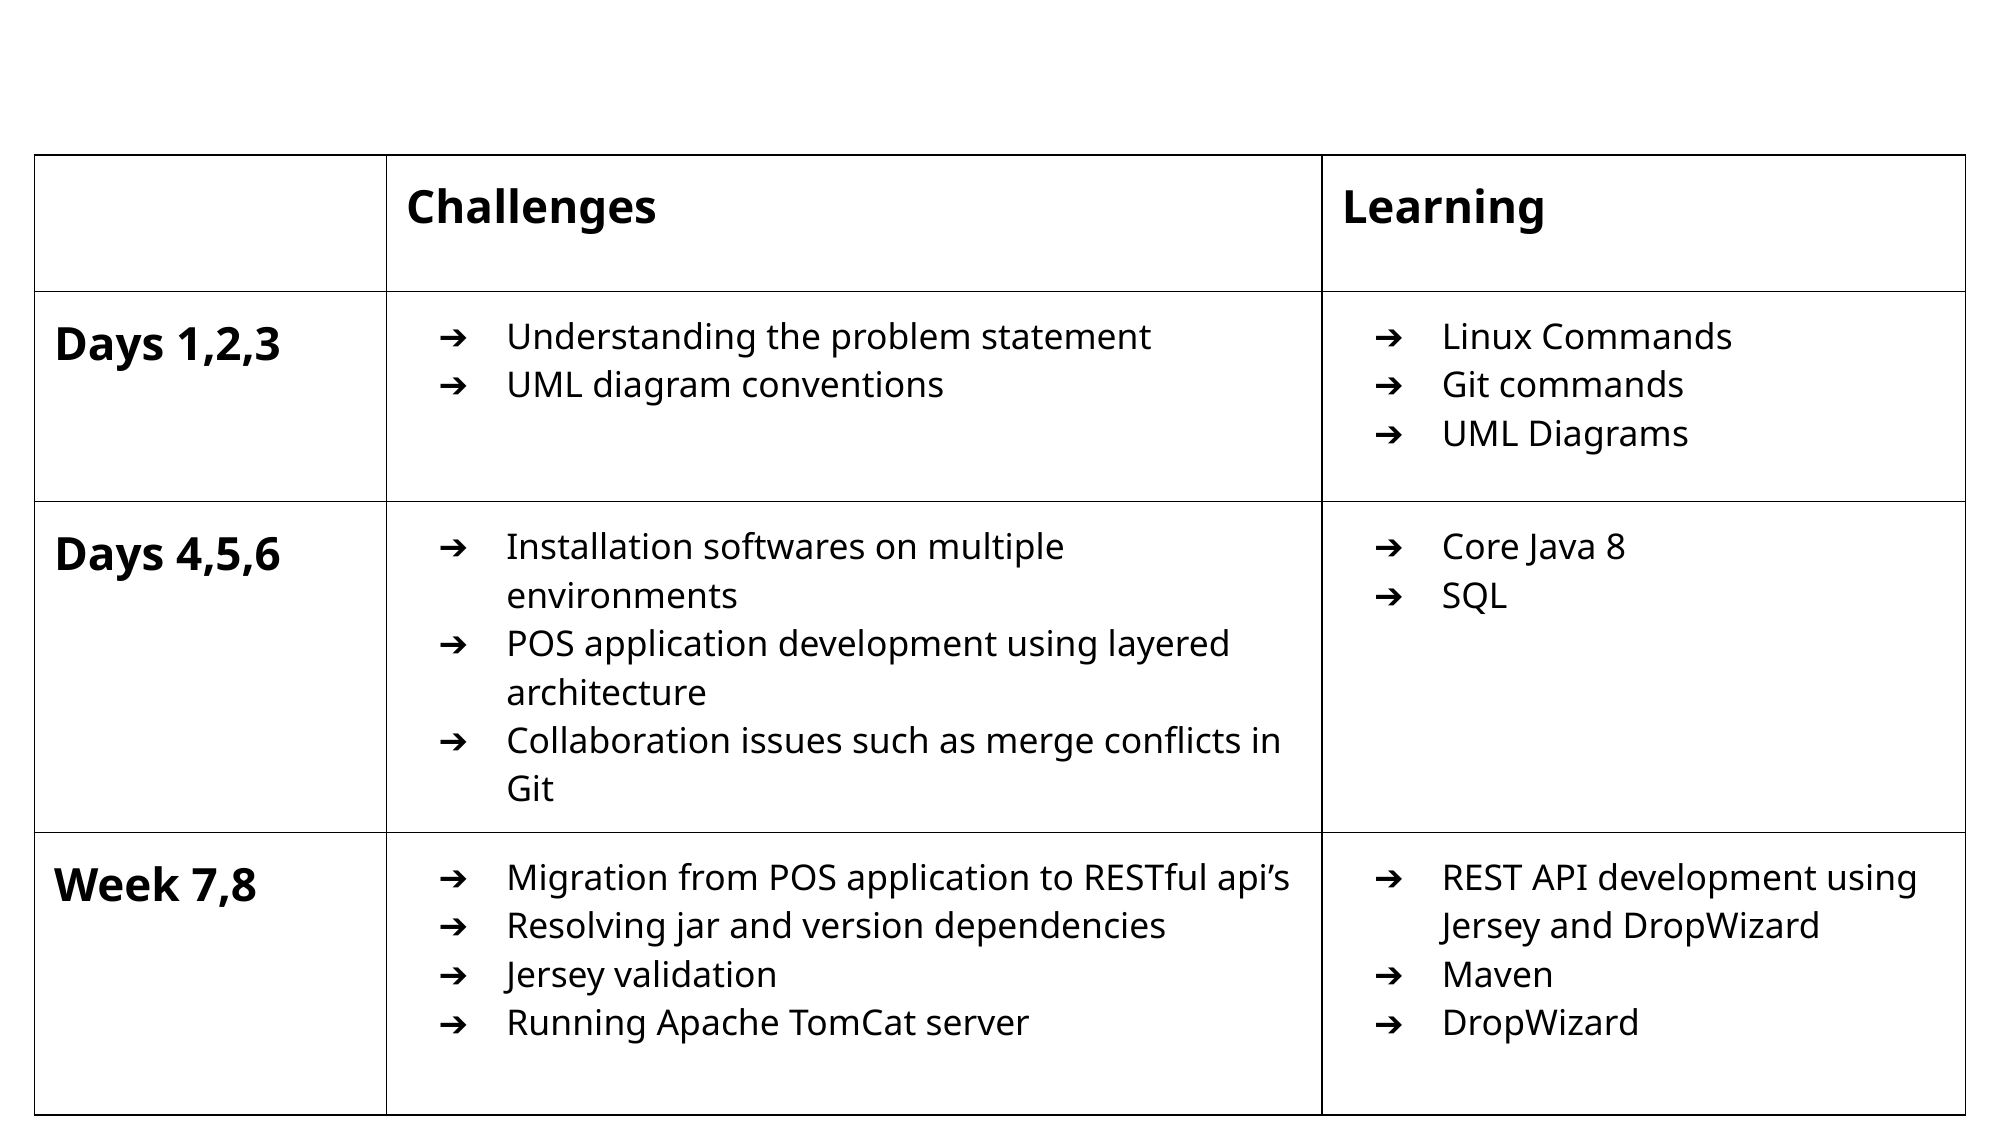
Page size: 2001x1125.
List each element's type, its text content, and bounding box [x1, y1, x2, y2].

table_header [35, 156, 386, 291]
table_cell Days 1,2,3 [35, 292, 386, 501]
table_cell REST API development using Jersey and DropWizard Maven DropWizard [1323, 833, 1965, 1114]
table_header Learning [1323, 156, 1965, 291]
table_cell Installation softwares on multiple environments POS application development using layered architecture Collaboration issues such as merge conflicts in Git [387, 502, 1321, 832]
table_header Challenges [387, 156, 1321, 291]
table_cell Migration from POS application to RESTful api’s Resolving jar and version dependencies Jersey validation Running Apache TomCat server [387, 833, 1321, 1114]
table_cell Week 7,8 [35, 833, 386, 1114]
table_cell Understanding the problem statement UML diagram conventions [387, 292, 1321, 501]
table_cell Core Java 8 SQL [1323, 502, 1965, 832]
table_cell Linux Commands Git commands UML Diagrams [1323, 292, 1965, 501]
table_cell Days 4,5,6 [35, 502, 386, 832]
